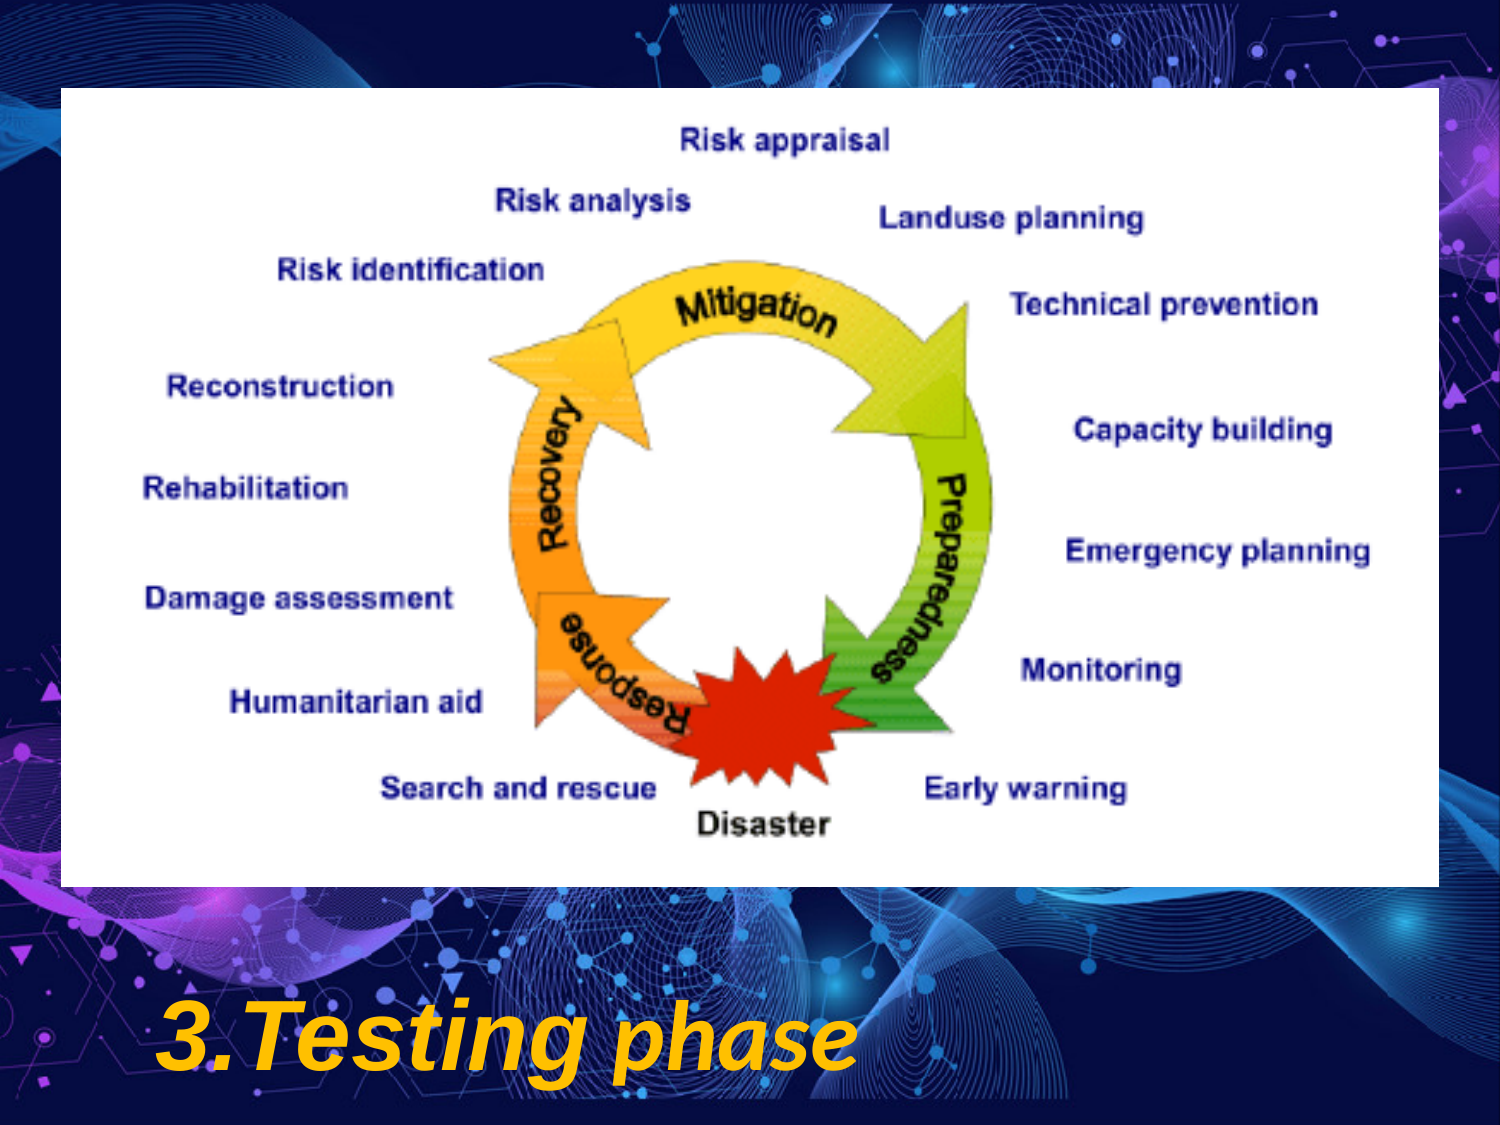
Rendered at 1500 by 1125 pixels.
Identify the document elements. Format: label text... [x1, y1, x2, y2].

picture [0, 0, 1500, 1125]
text_box 3.Testing phase [140, 963, 1071, 1098]
